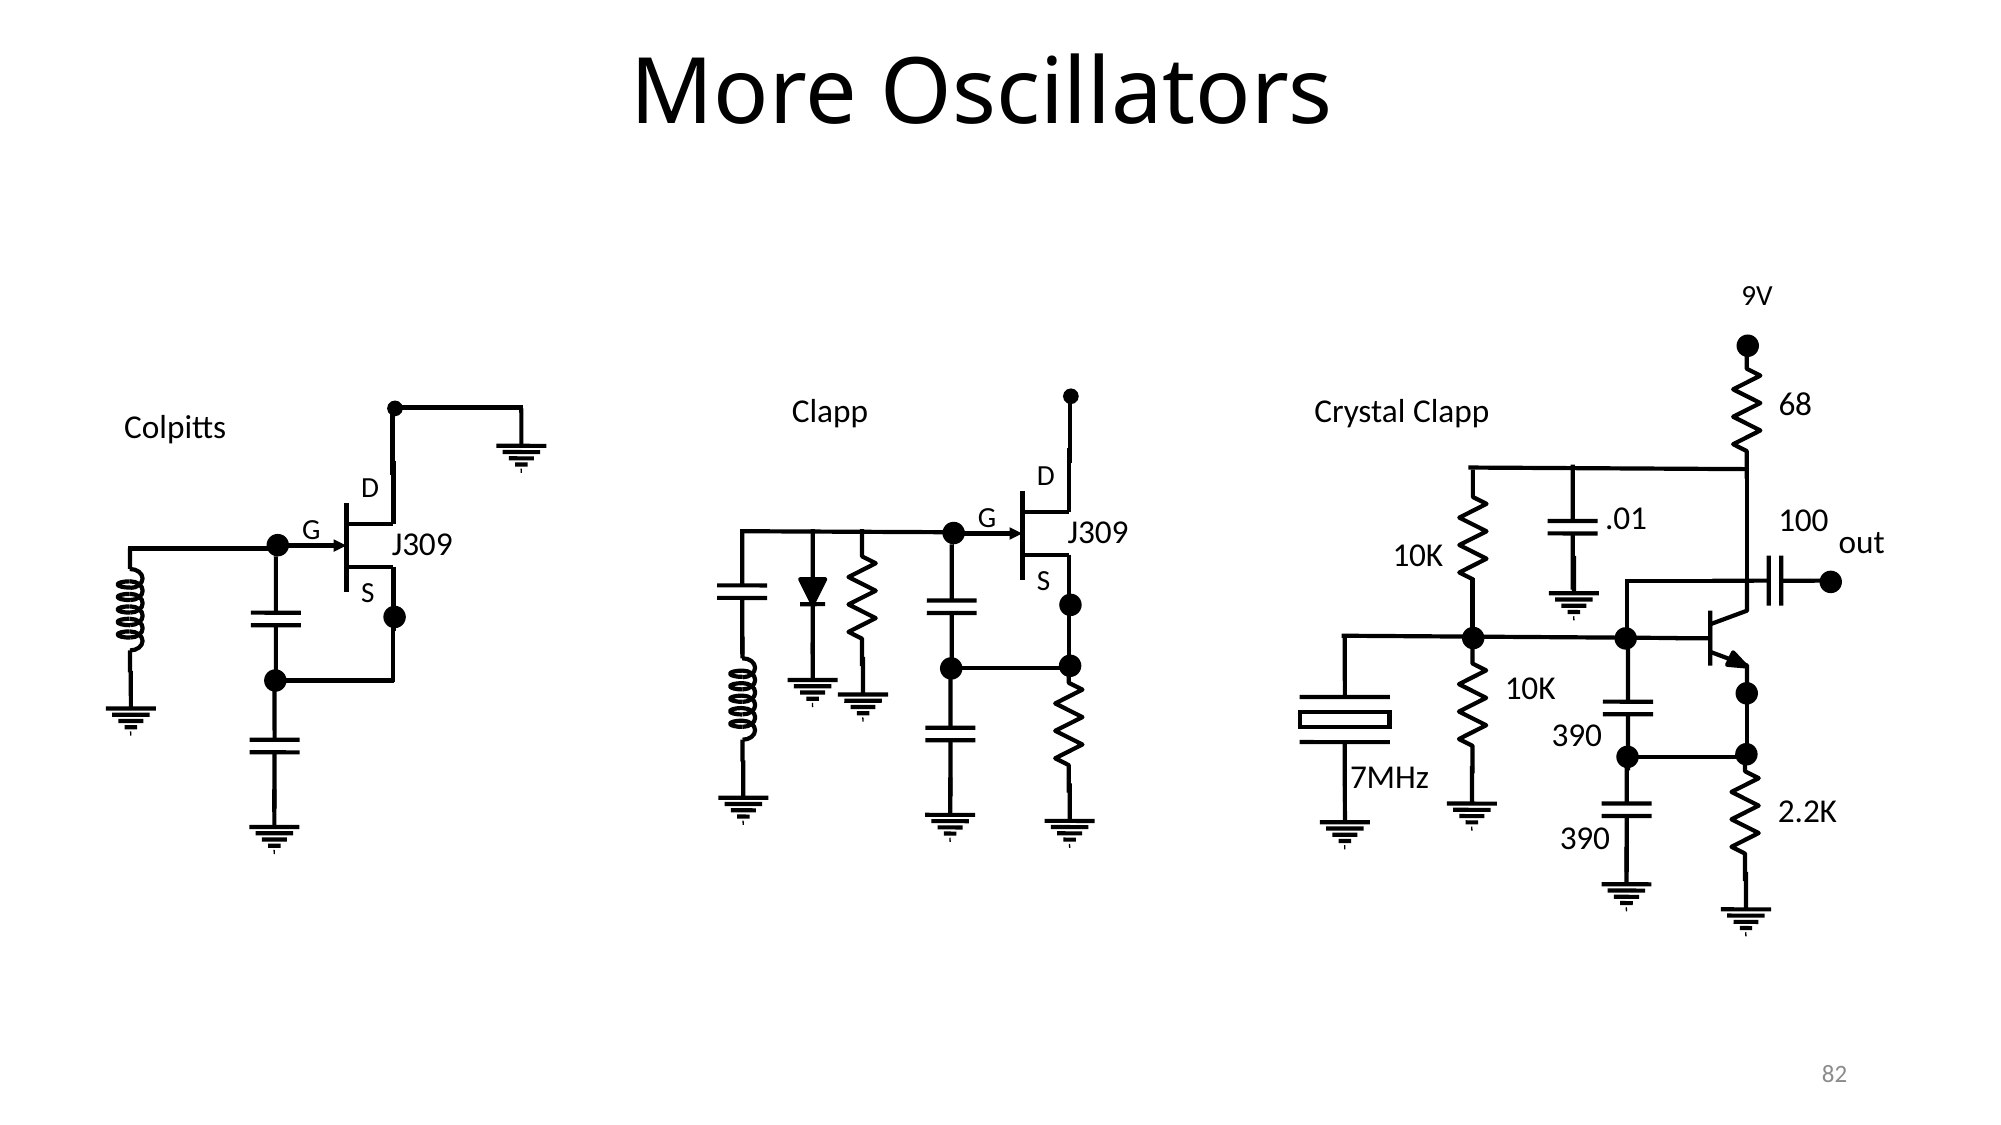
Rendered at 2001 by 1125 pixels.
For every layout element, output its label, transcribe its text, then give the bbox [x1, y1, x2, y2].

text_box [1274, 268, 1942, 935]
title More Oscillators [119, 22, 1845, 165]
slide_number 82 [1412, 1042, 1863, 1103]
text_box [717, 381, 1171, 846]
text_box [105, 397, 547, 852]
